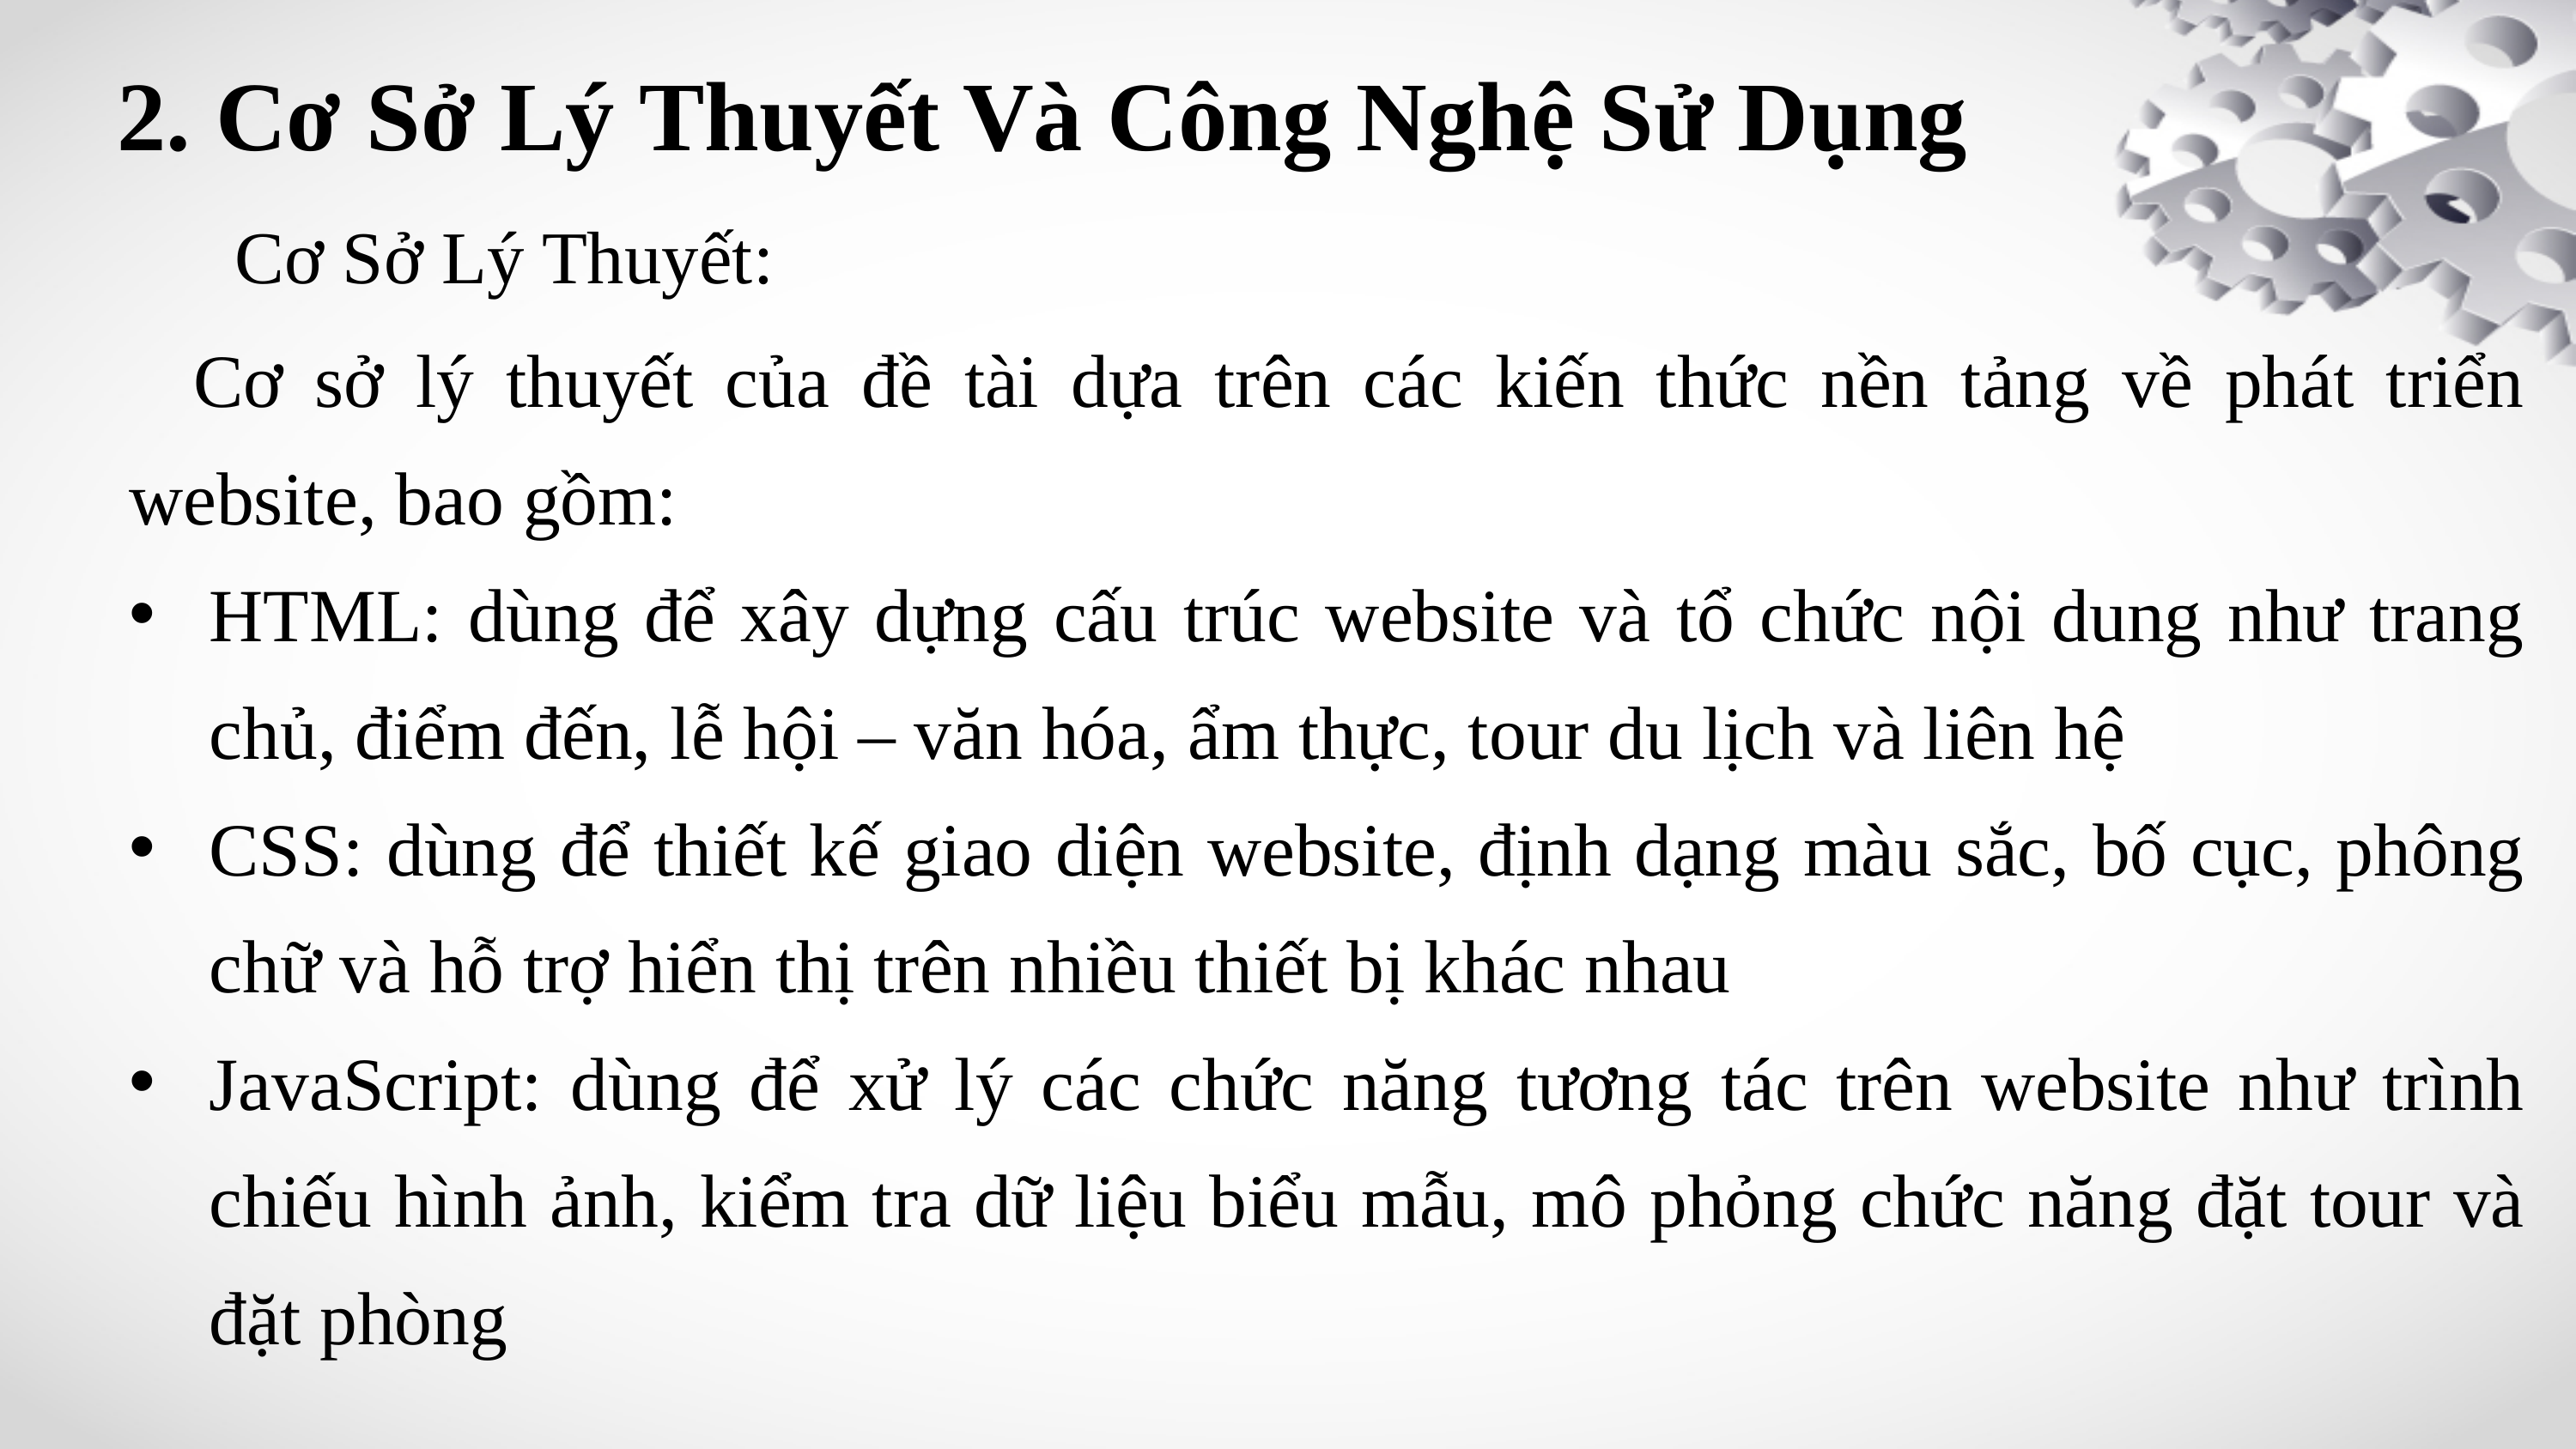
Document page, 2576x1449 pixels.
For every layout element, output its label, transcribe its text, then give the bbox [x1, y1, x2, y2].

text_box Cơ sở lý thuyết của đề tài dựa trên các kiến thức nền tảng về phát triển website, bao gồm: HTML: dùng để xây dựng cấu trúc website và tổ chức nội dung như trang chủ, điểm đến, lễ hội – văn hóa, ẩm thực, tour du lịch và liên hệ CSS: dùng để thiết kế giao diện website, định dạng màu sắc, bố cục, phông chữ và hỗ trợ hiển thị trên nhiều thiết bị khác nhau JavaScript: dùng để xử lý các chức năng tương tác trên website như trình chiếu hình ảnh, kiểm tra dữ liệu biểu mẫu, mô phỏng chức năng đặt tour và đặt phòng [128, 306, 2525, 1449]
text_box 2. Cơ Sở Lý Thuyết Và Công Nghệ Sử Dụng [10, 48, 2075, 171]
picture [0, 1, 2576, 1449]
text_box Cơ Sở Lý Thuyết: [0, 187, 1149, 305]
